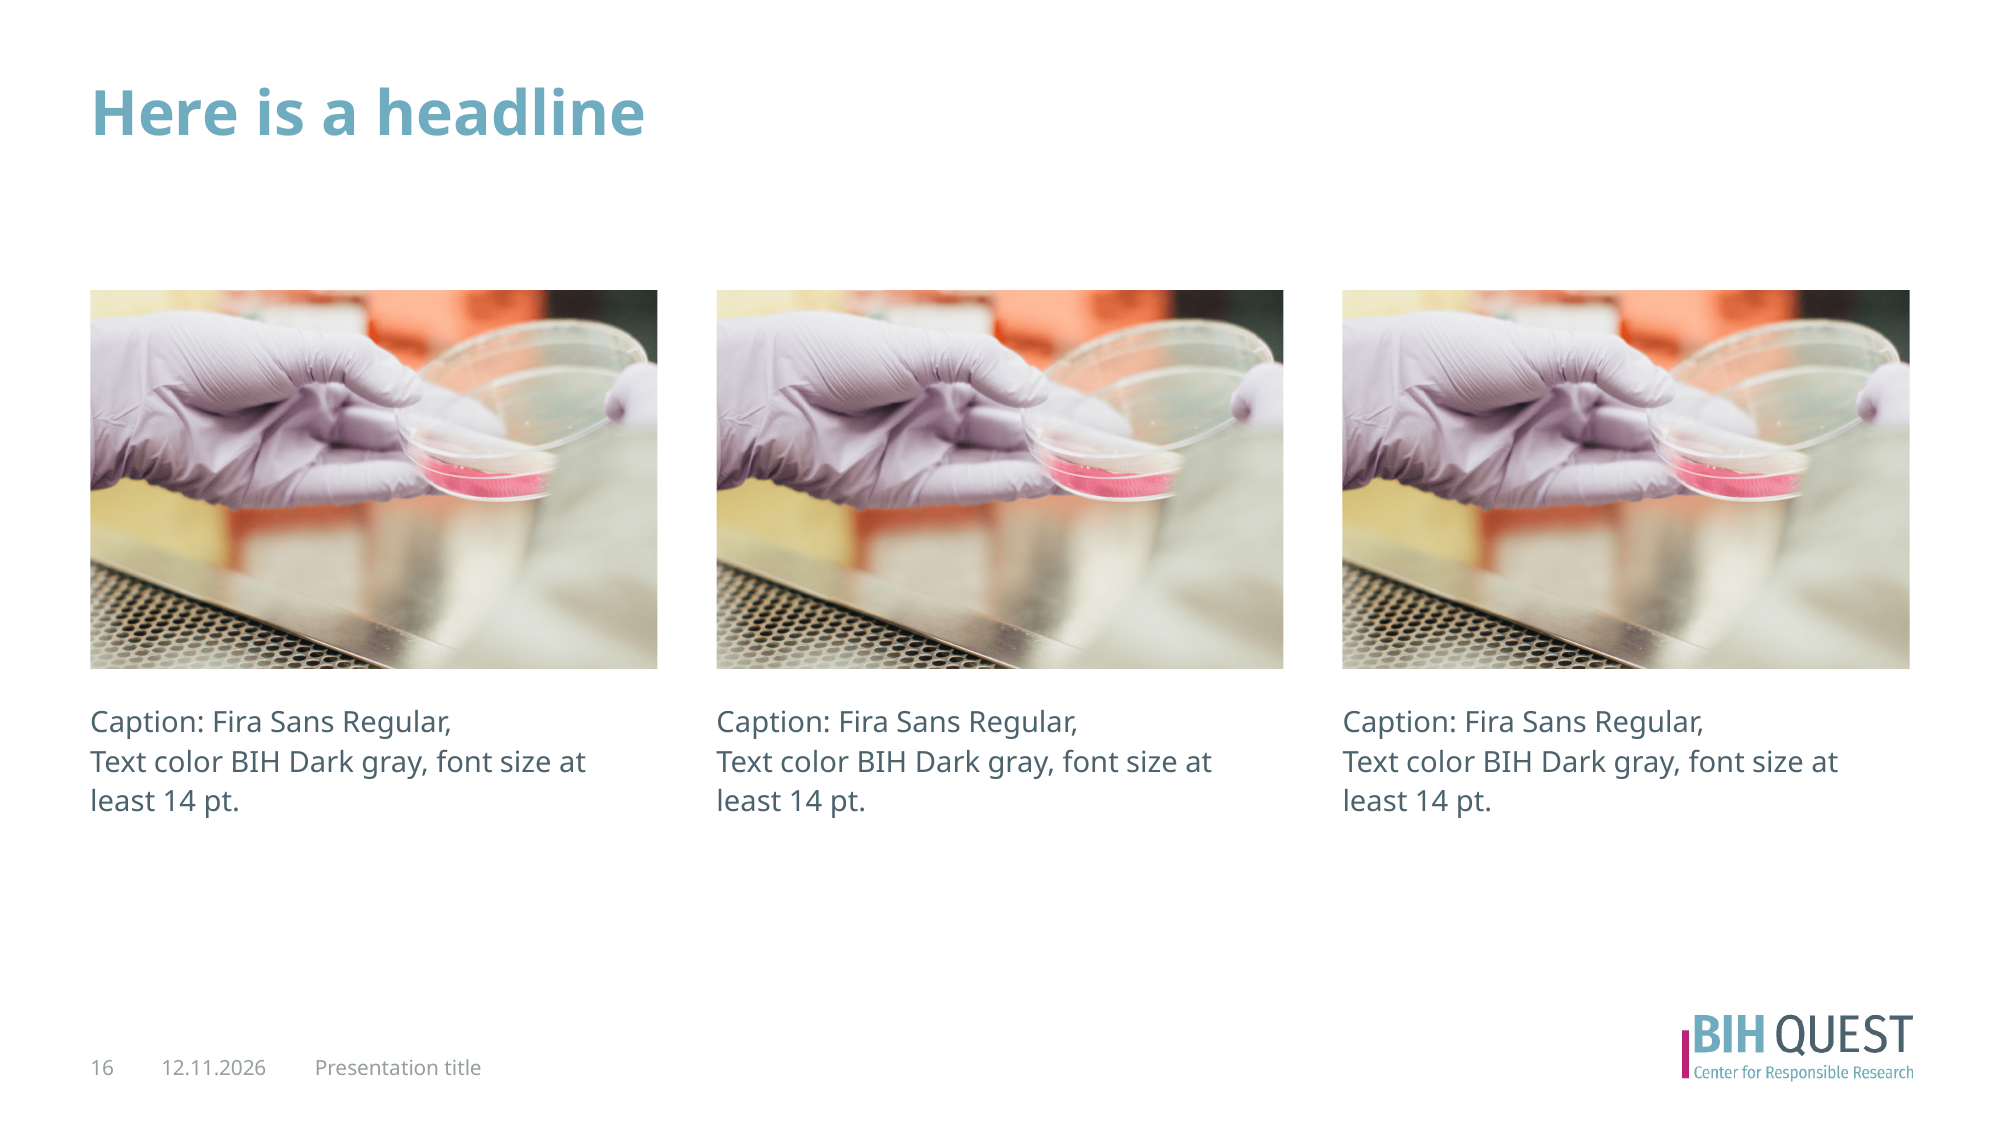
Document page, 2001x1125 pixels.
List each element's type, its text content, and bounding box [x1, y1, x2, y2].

slide_number 16 [90, 1046, 138, 1083]
list Caption: Fira Sans Regular, Text color BIH Dark gray, font size at least 14 pt. [90, 692, 658, 965]
picture [90, 290, 658, 669]
picture [1661, 993, 1934, 1100]
list Caption: Fira Sans Regular, Text color BIH Dark gray, font size at least 14 pt. [1342, 692, 1910, 965]
footer Presentation title [314, 1046, 1024, 1083]
title Here is a headline [90, 78, 1721, 220]
list Caption: Fira Sans Regular, Text color BIH Dark gray, font size at least 14 pt. [716, 692, 1284, 965]
picture [1342, 290, 1910, 669]
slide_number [161, 1046, 292, 1083]
picture [716, 290, 1284, 669]
